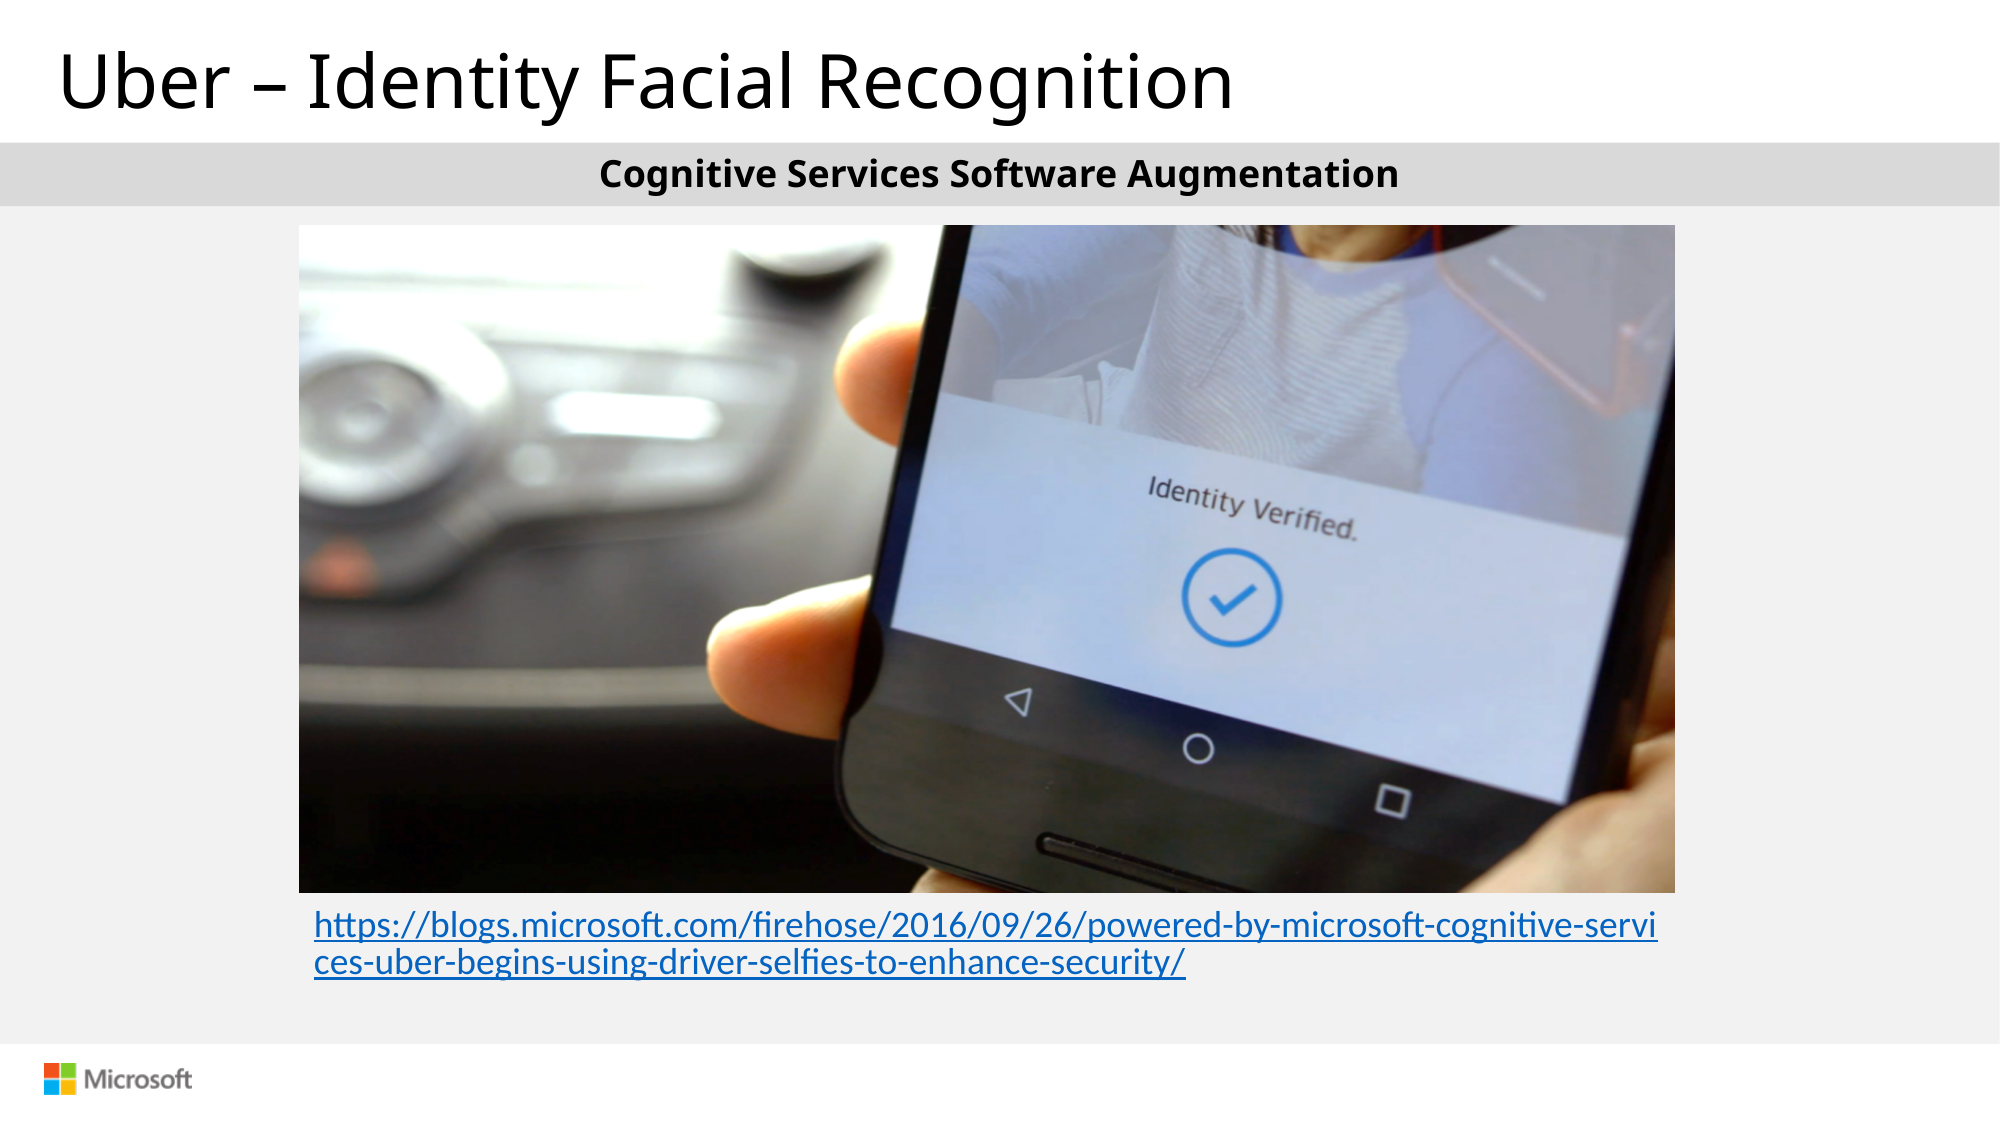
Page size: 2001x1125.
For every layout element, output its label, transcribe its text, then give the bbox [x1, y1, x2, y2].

picture [44, 1063, 192, 1095]
title Uber – Identity Facial Recognition [42, 25, 1983, 142]
picture [299, 225, 1675, 893]
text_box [0, 142, 2000, 1044]
